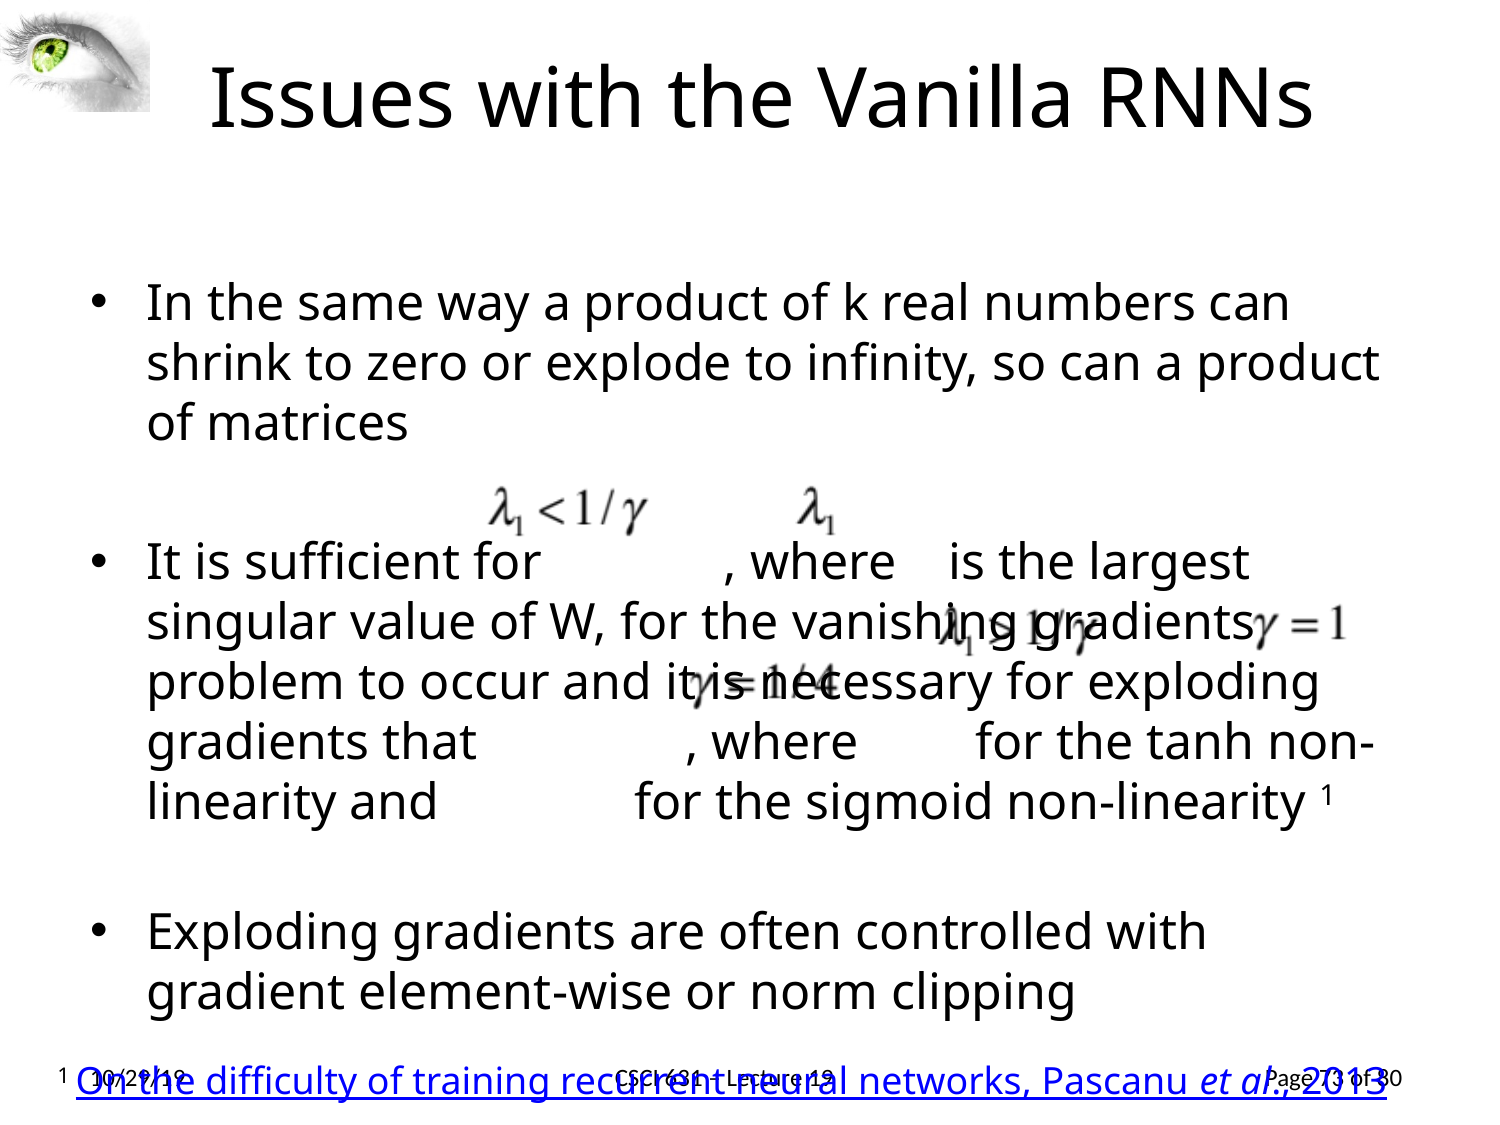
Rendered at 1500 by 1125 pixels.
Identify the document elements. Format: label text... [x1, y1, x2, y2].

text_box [792, 481, 838, 538]
list In the same way a product of k real numbers can shrink to zero or explode to infinity, so can a product of matrices It is sufficient for , where is the largest singular value of W, for the vanishing gradients problem to occur and it is necessary for exploding gradients that , where for the tanh non-linearity and for the sigmoid non-linearity 1 Exploding gradients are often controlled with gradient element-wise or norm clipping [75, 262, 1425, 1050]
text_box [933, 601, 1101, 659]
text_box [687, 658, 843, 713]
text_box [1249, 599, 1349, 654]
title Issues with the Vanilla RNNs [87, 0, 1438, 188]
picture [0, 0, 87, 112]
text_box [483, 481, 651, 538]
text_box 1 On the difficulty of training recurrent neural networks, Pascanu et al., 2013 [42, 1049, 1402, 1116]
